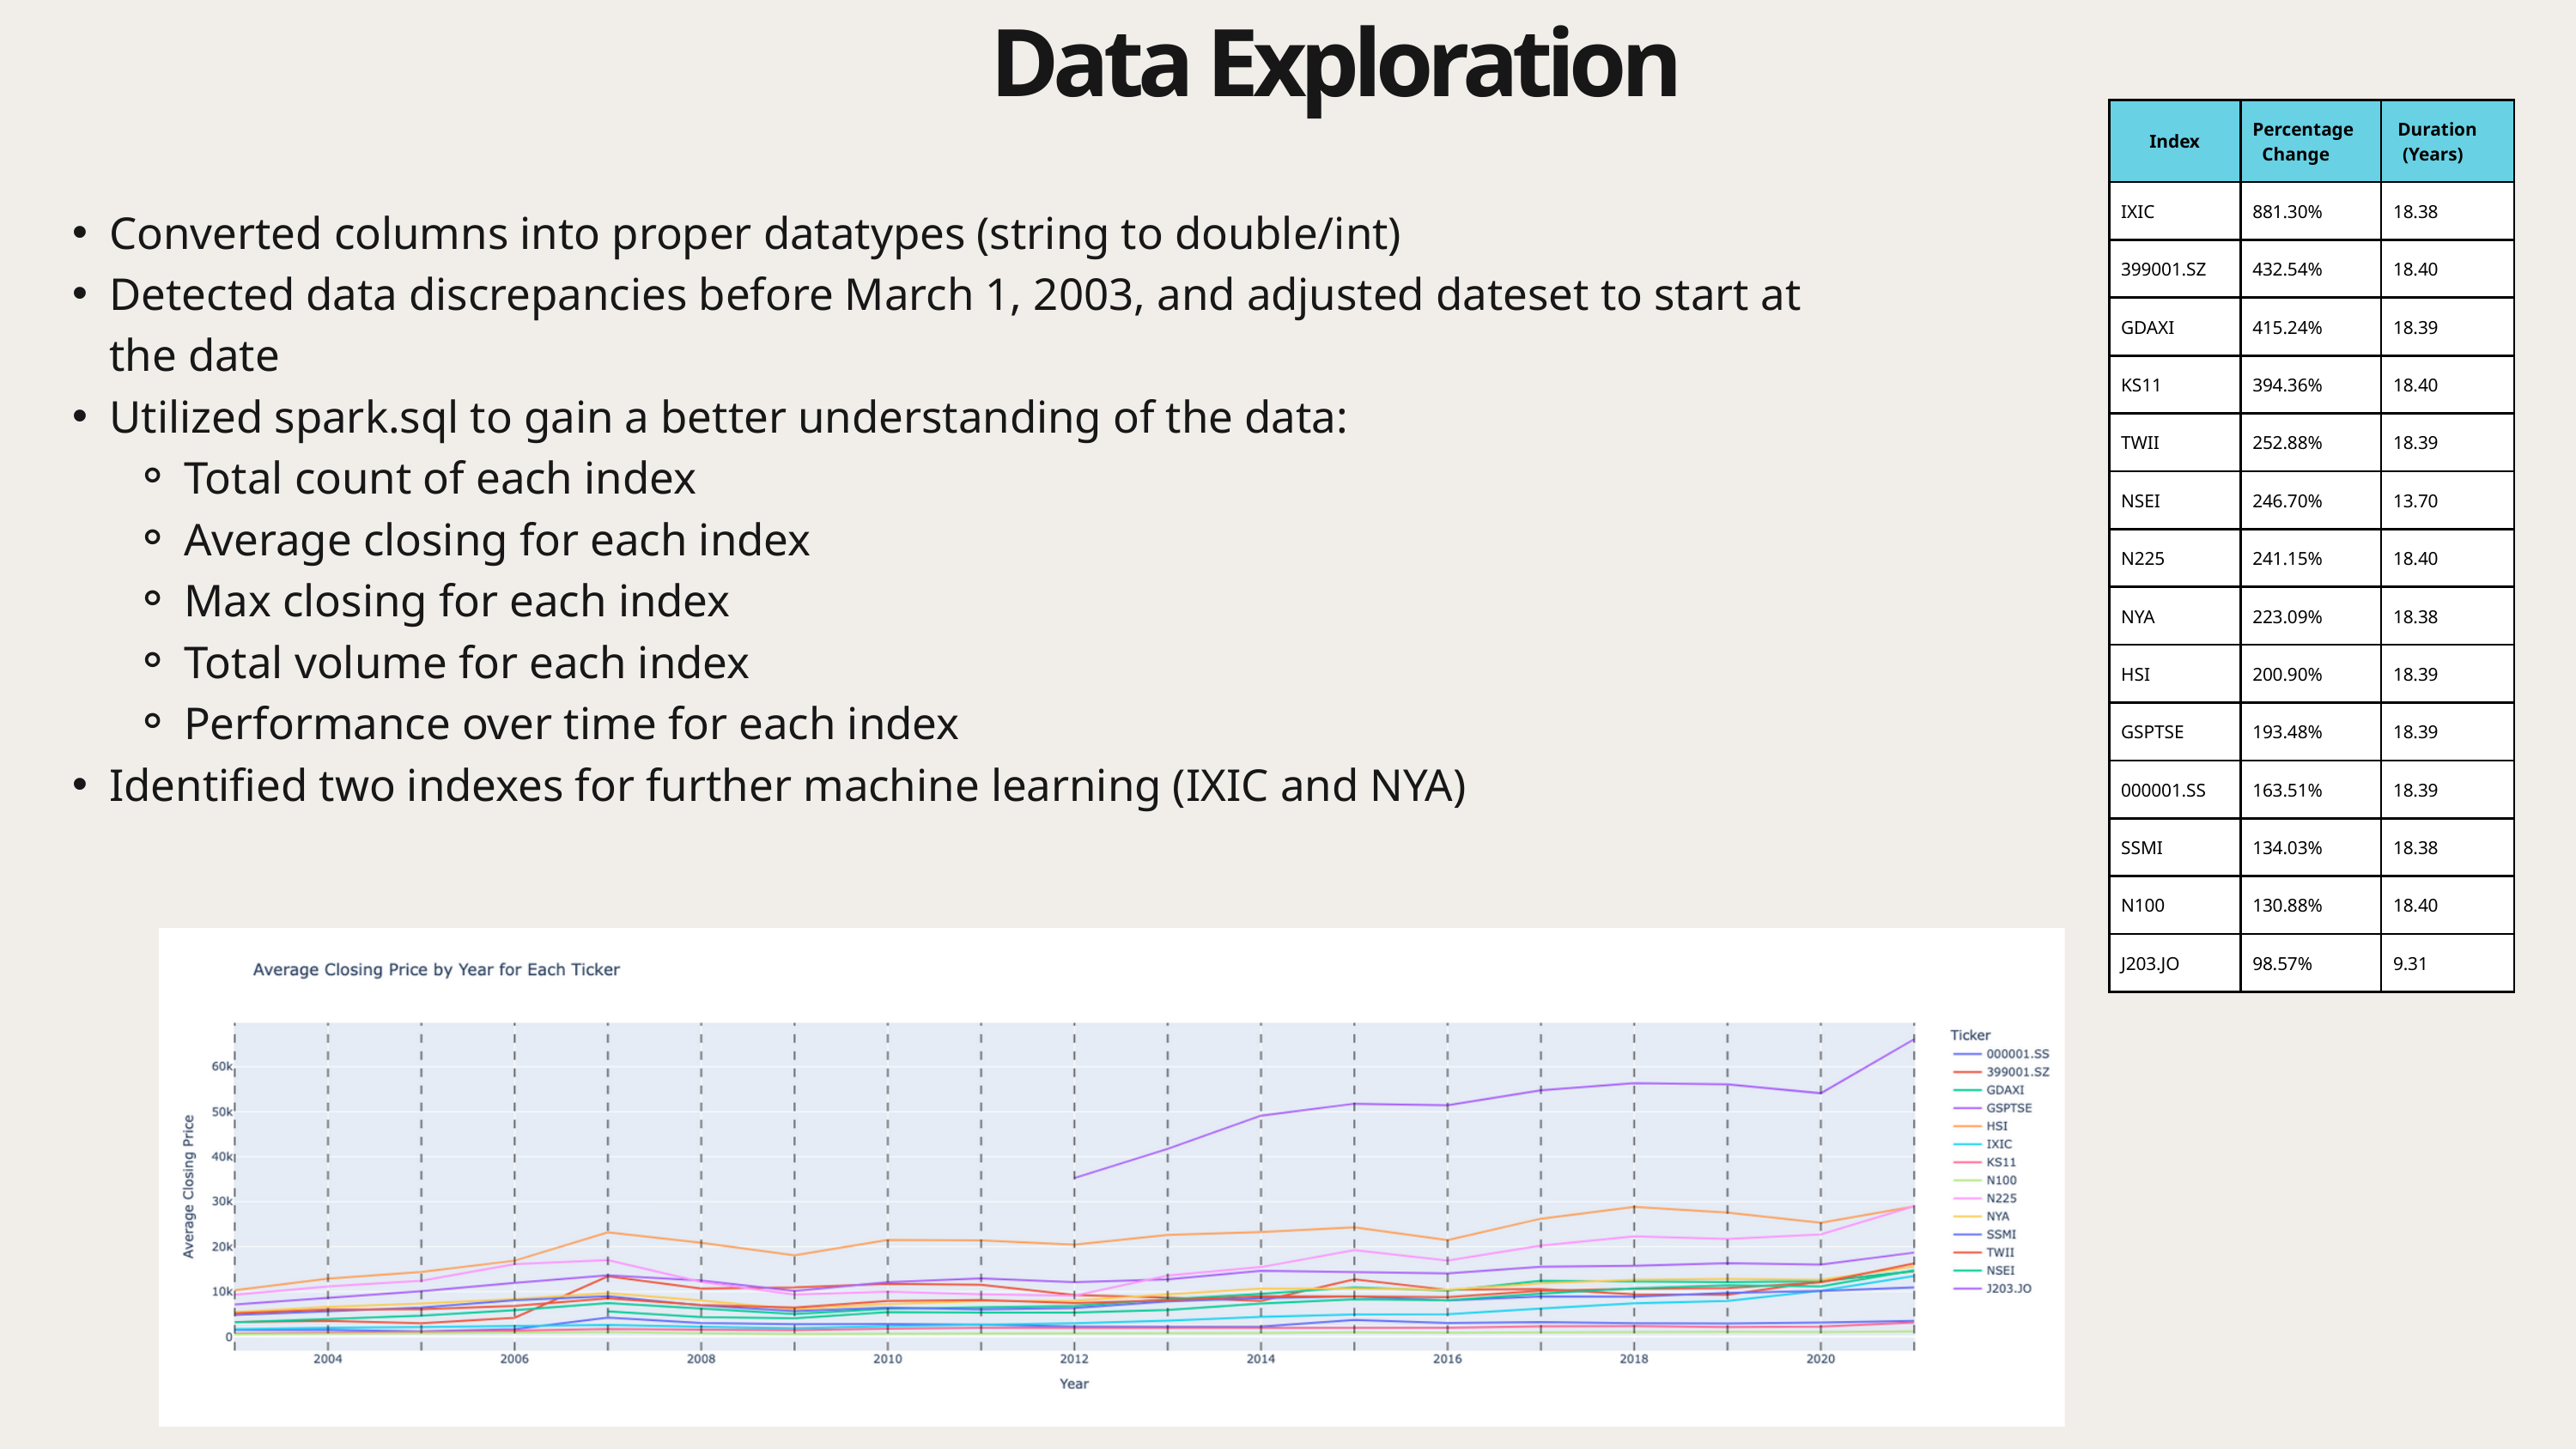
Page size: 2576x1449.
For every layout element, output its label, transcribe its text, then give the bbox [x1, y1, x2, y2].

table_cell NYA [2111, 588, 2239, 644]
table_header Duration (Years) [2382, 101, 2513, 181]
table_cell 246.70% [2242, 472, 2380, 528]
table_cell 000001.SS [2111, 761, 2239, 817]
table_cell 18.39 [2382, 704, 2513, 760]
table_cell 18.38 [2382, 588, 2513, 644]
table_cell 18.40 [2382, 877, 2513, 933]
table_cell 18.39 [2382, 415, 2513, 470]
table_cell TWII [2111, 415, 2239, 470]
table_cell 18.39 [2382, 299, 2513, 355]
text_box Data Exploration [504, 26, 2169, 115]
table_cell HSI [2111, 646, 2239, 701]
table_cell 252.88% [2242, 415, 2380, 470]
table_cell GSPTSE [2111, 704, 2239, 760]
table_cell 18.39 [2382, 761, 2513, 817]
table_cell 399001.SZ [2111, 241, 2239, 296]
table_cell SSMI [2111, 820, 2239, 875]
table_cell 415.24% [2242, 299, 2380, 355]
table_cell 432.54% [2242, 241, 2380, 296]
table_cell KS11 [2111, 357, 2239, 412]
table_cell N100 [2111, 877, 2239, 933]
table_cell 18.39 [2382, 646, 2513, 701]
table_cell 394.36% [2242, 357, 2380, 412]
table_cell 18.40 [2382, 357, 2513, 412]
table_cell 18.40 [2382, 530, 2513, 585]
table_cell 163.51% [2242, 761, 2380, 817]
table_cell 134.03% [2242, 820, 2380, 875]
table_cell 193.48% [2242, 704, 2380, 760]
table_cell GDAXI [2111, 299, 2239, 355]
table_cell 18.40 [2382, 241, 2513, 296]
table_cell 881.30% [2242, 183, 2380, 239]
table_cell IXIC [2111, 183, 2239, 239]
table_header Index [2111, 101, 2239, 181]
table_header Percentage Change [2242, 101, 2380, 181]
table_cell 200.90% [2242, 646, 2380, 701]
table_cell 13.70 [2382, 472, 2513, 528]
table_cell N225 [2111, 530, 2239, 585]
table_cell 18.38 [2382, 183, 2513, 239]
table_cell 98.57% [2242, 935, 2380, 991]
table_cell 130.88% [2242, 877, 2380, 933]
table_cell 18.38 [2382, 820, 2513, 875]
text_box Converted columns into proper datatypes (string to double/int) Detected data discrepancies before March 1, 2003, and adjusted dateset to start at the date Utilized spark.sql to gain a better understanding of the data: Total count of each index Average closing for each index Max closing for each index Total volume for each index Performance over time for each index Identified two indexes for further machine learning (IXIC and NYA) [34, 196, 1807, 810]
table_cell 223.09% [2242, 588, 2380, 644]
table_cell J203.JO [2111, 935, 2239, 991]
table_cell NSEI [2111, 472, 2239, 528]
table_cell 9.31 [2382, 935, 2513, 991]
text_box [158, 928, 2065, 1427]
table_cell 241.15% [2242, 530, 2380, 585]
